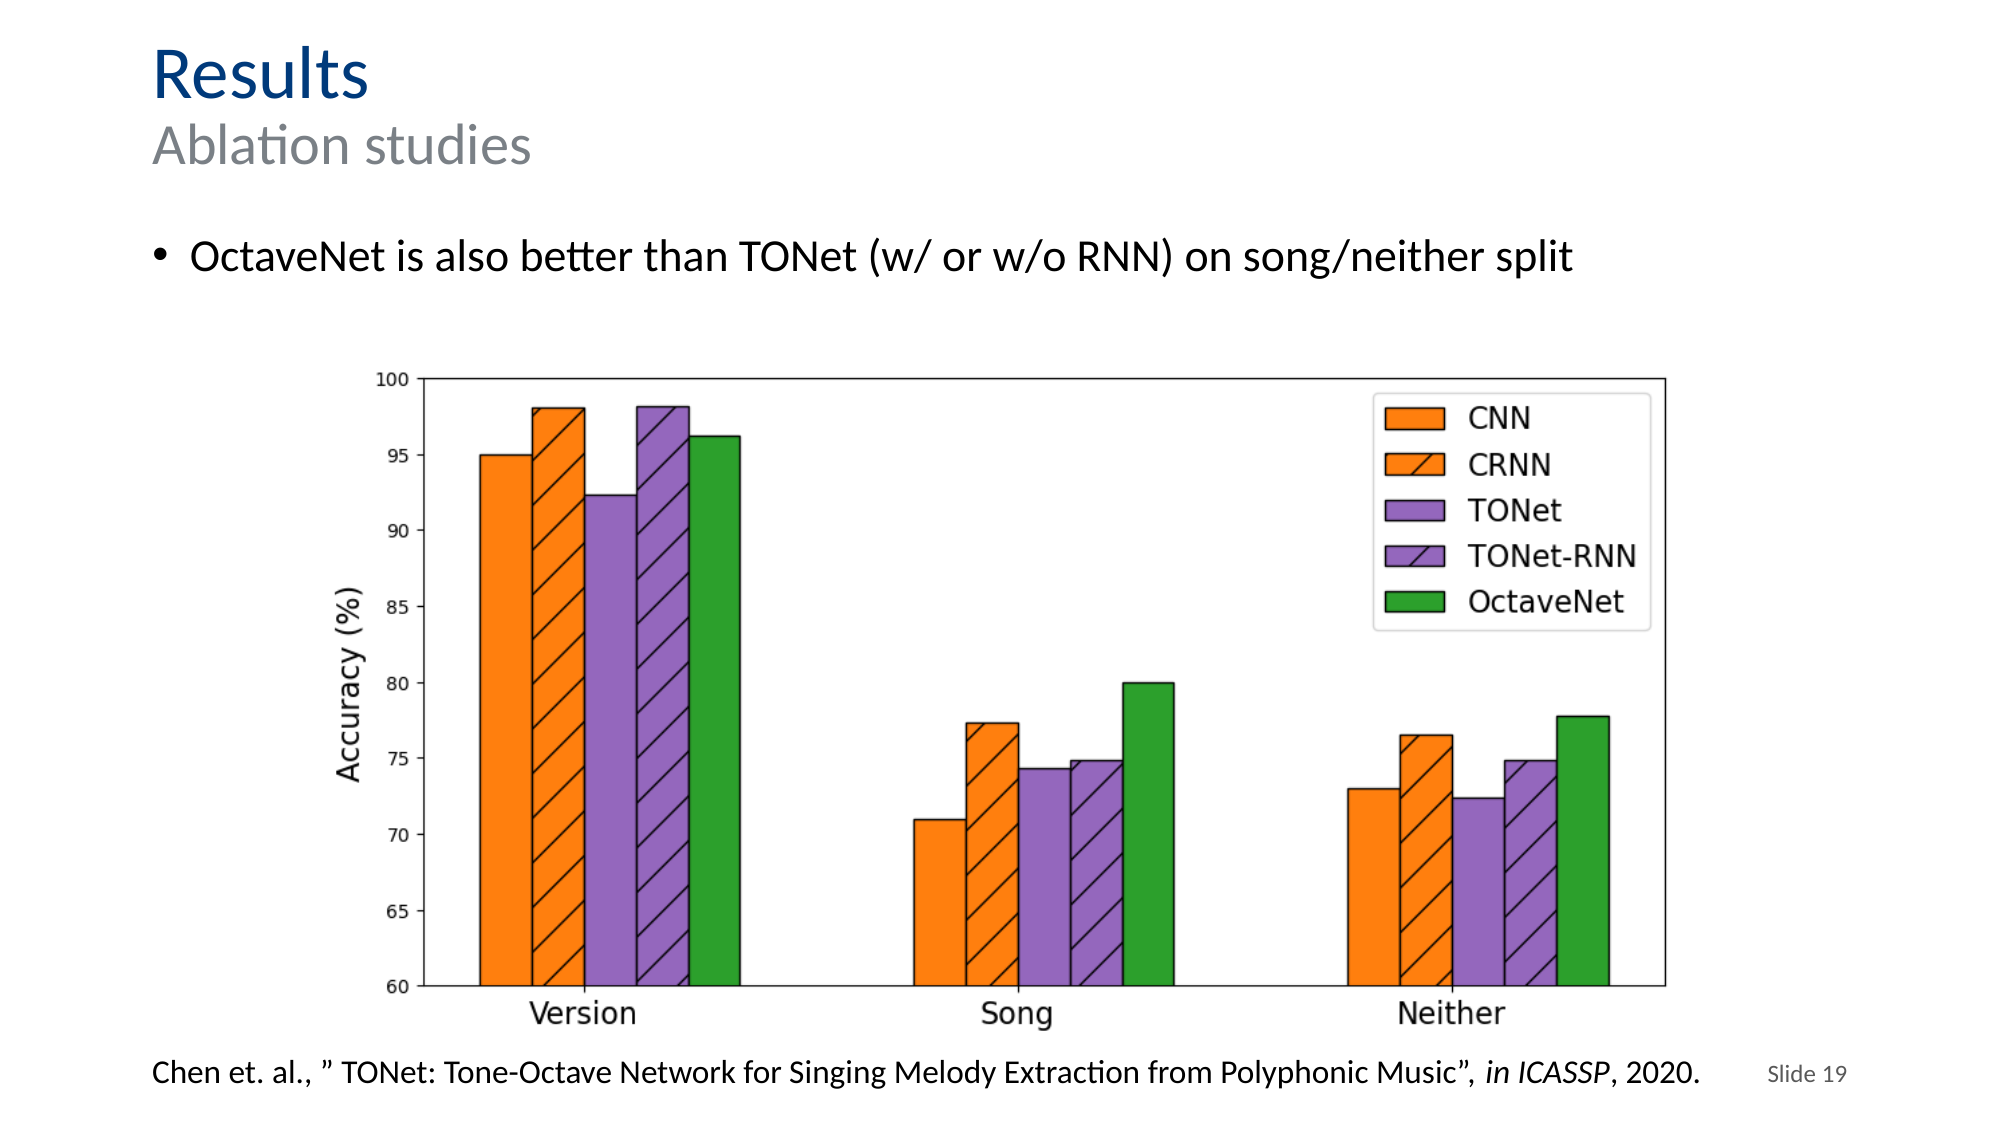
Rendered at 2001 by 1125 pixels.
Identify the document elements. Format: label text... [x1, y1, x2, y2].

list OctaveNet is also better than TONet (w/ or w/o RNN) on song/neither split [137, 224, 1863, 1014]
list Ablation studies [137, 107, 1863, 186]
picture [323, 358, 1677, 1043]
text_box Chen et. al., ” TONet: Tone-Octave Network for Singing Melody Extraction from Polyphonic Music”, in ICASSP, 2020. [137, 1042, 1742, 1098]
slide_number Slide 19 [1412, 1042, 1863, 1103]
title Results [137, 18, 1863, 107]
